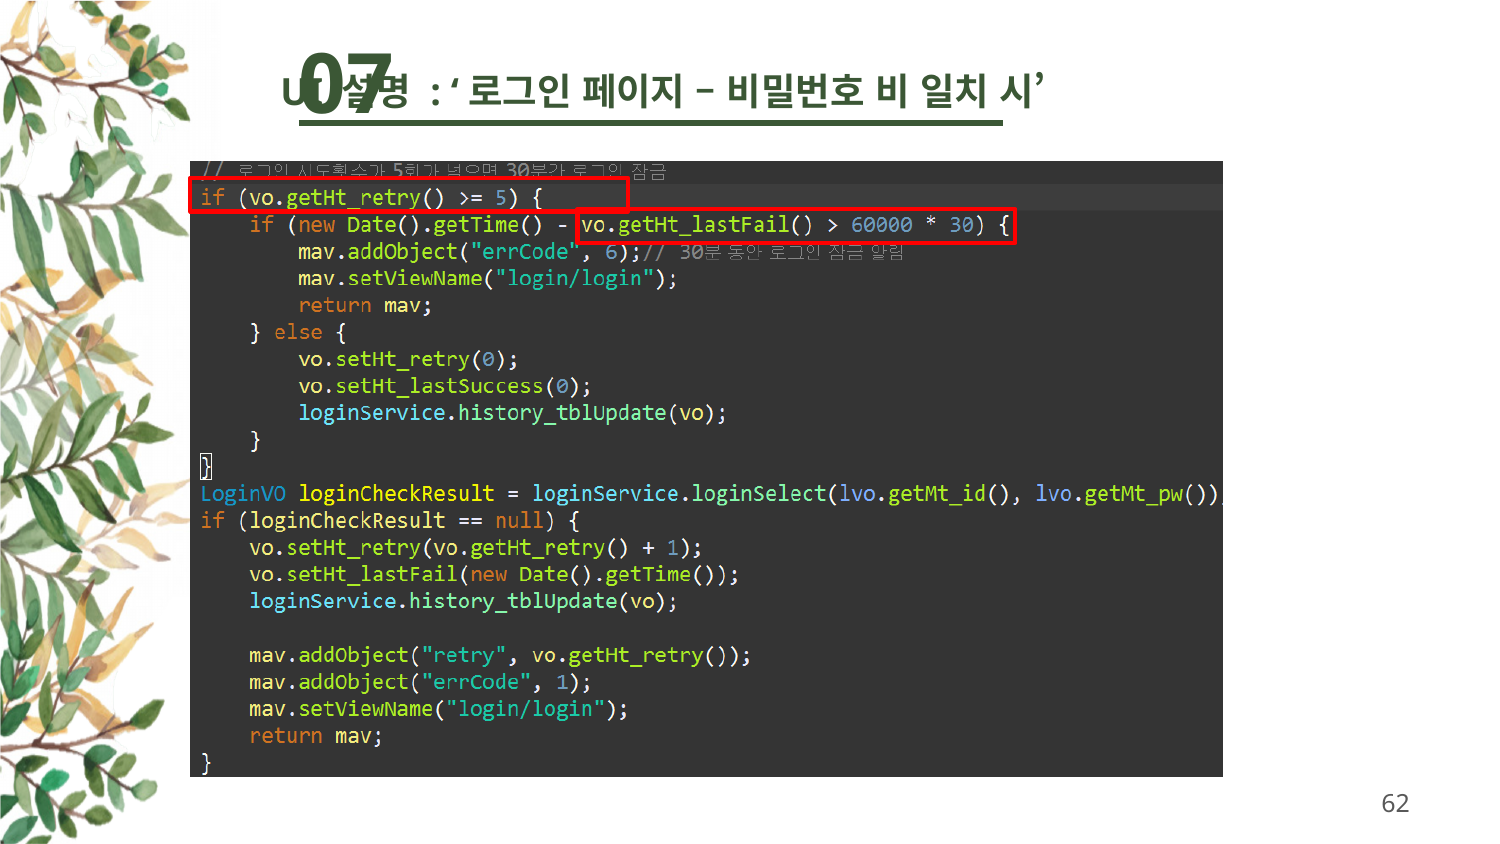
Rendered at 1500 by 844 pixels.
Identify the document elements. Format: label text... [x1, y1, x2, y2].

text_box 07 [284, 121, 1018, 138]
text_box 07 [284, 22, 1018, 60]
picture [0, 1, 1223, 843]
slide_number 62 [1074, 782, 1425, 827]
text_box UI 설명 : ‘로그인 페이지 – 비밀번호 비 일치 시’ [265, 60, 1152, 121]
